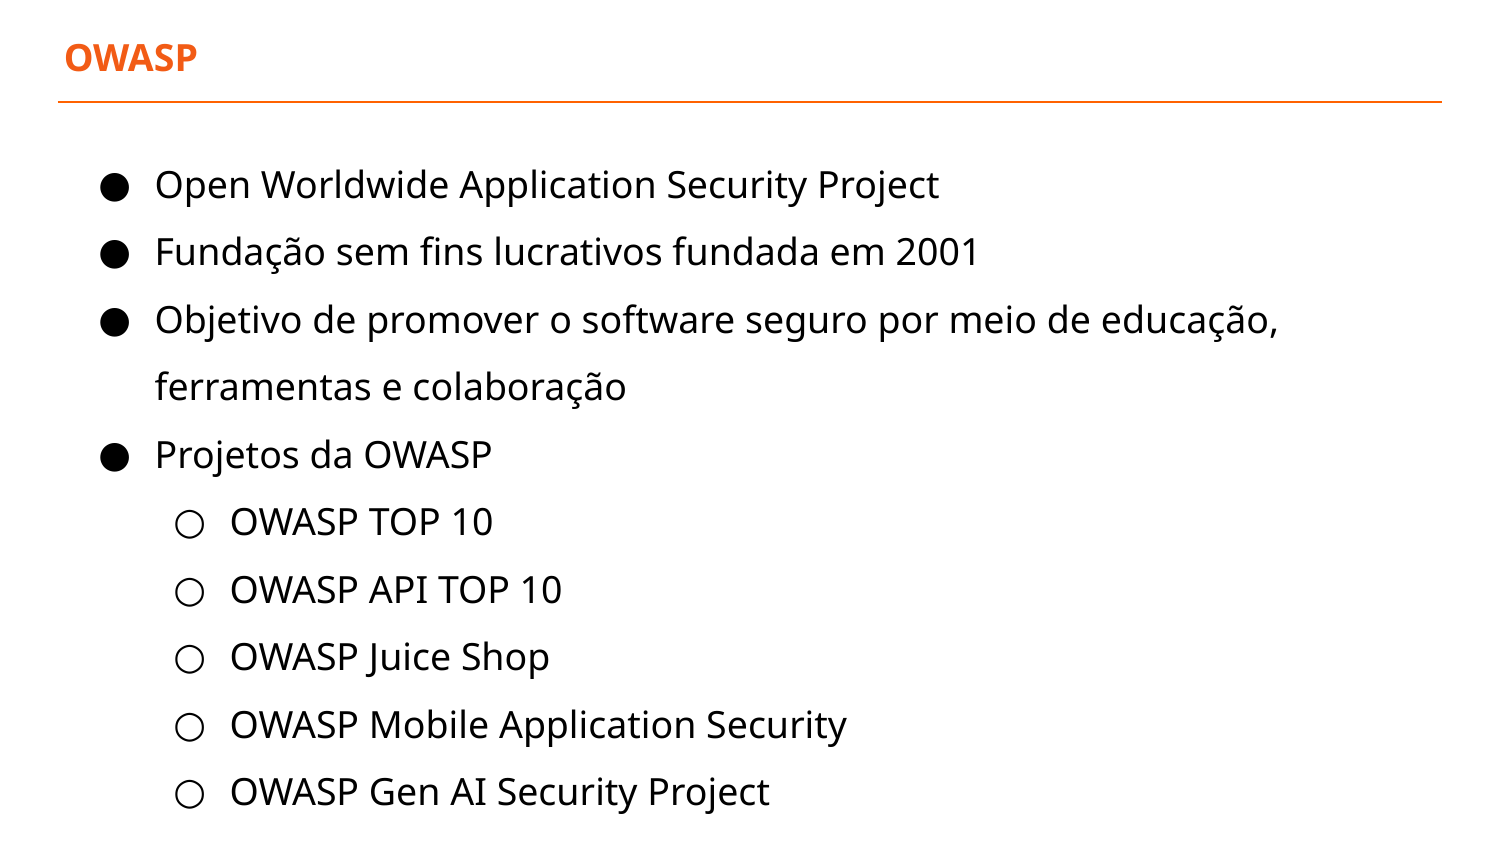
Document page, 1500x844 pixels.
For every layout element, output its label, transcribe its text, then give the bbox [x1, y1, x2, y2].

text_box OWASP [48, 19, 541, 95]
text_box Open Worldwide Application Security Project Fundação sem fins lucrativos fundada em 2001 Objetivo de promover o software seguro por meio de educação, ferramentas e colaboração Projetos da OWASP OWASP TOP 10 OWASP API TOP 10 OWASP Juice Shop OWASP Mobile Application Security OWASP Gen AI Security Project [64, 123, 1430, 829]
